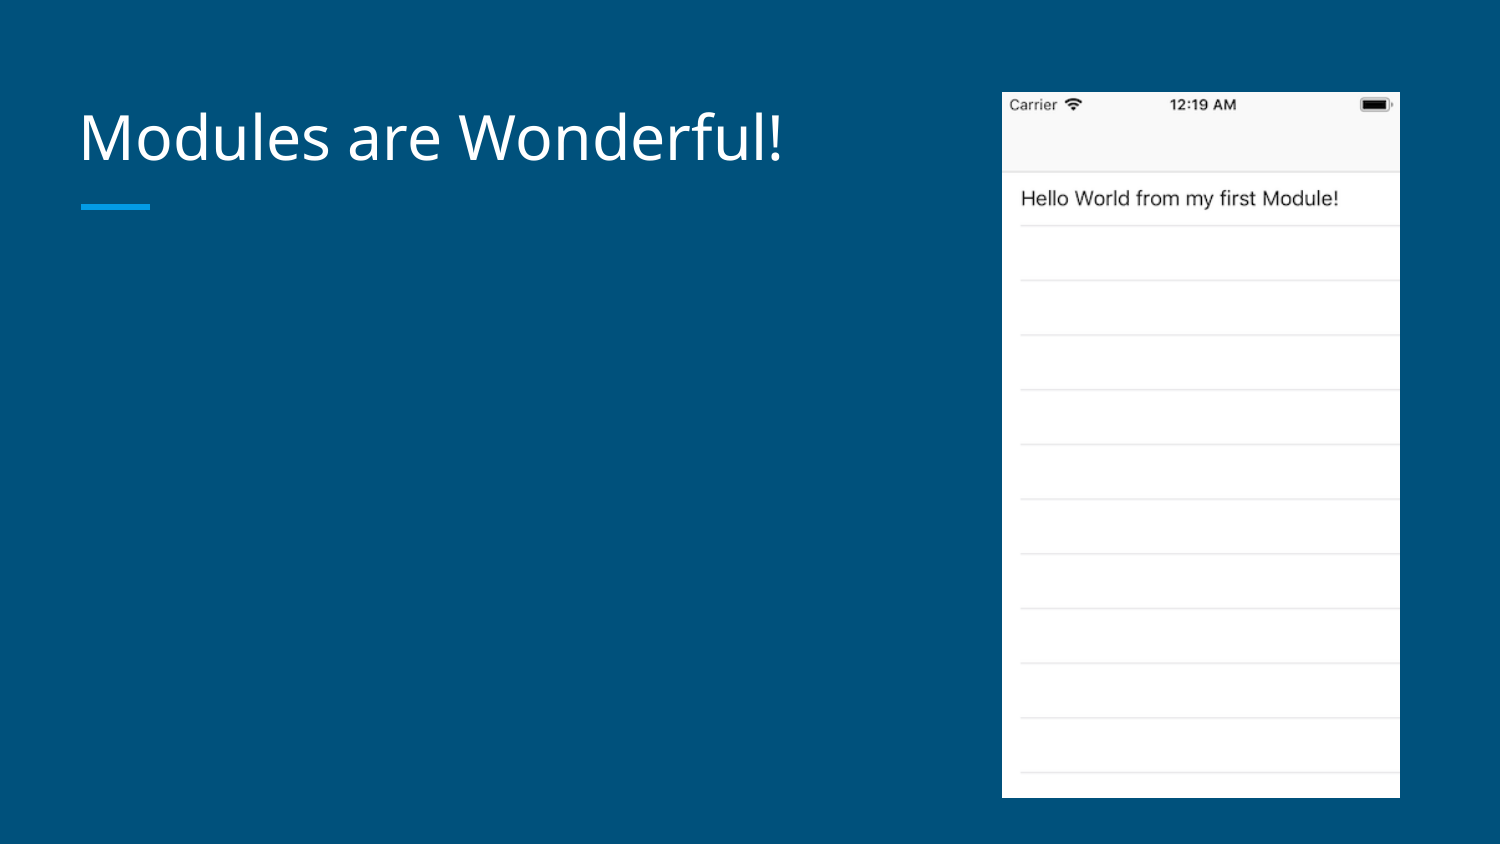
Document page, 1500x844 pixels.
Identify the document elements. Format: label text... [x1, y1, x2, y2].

title Modules are Wonderful! [63, 75, 1437, 188]
picture [1003, 93, 1399, 797]
